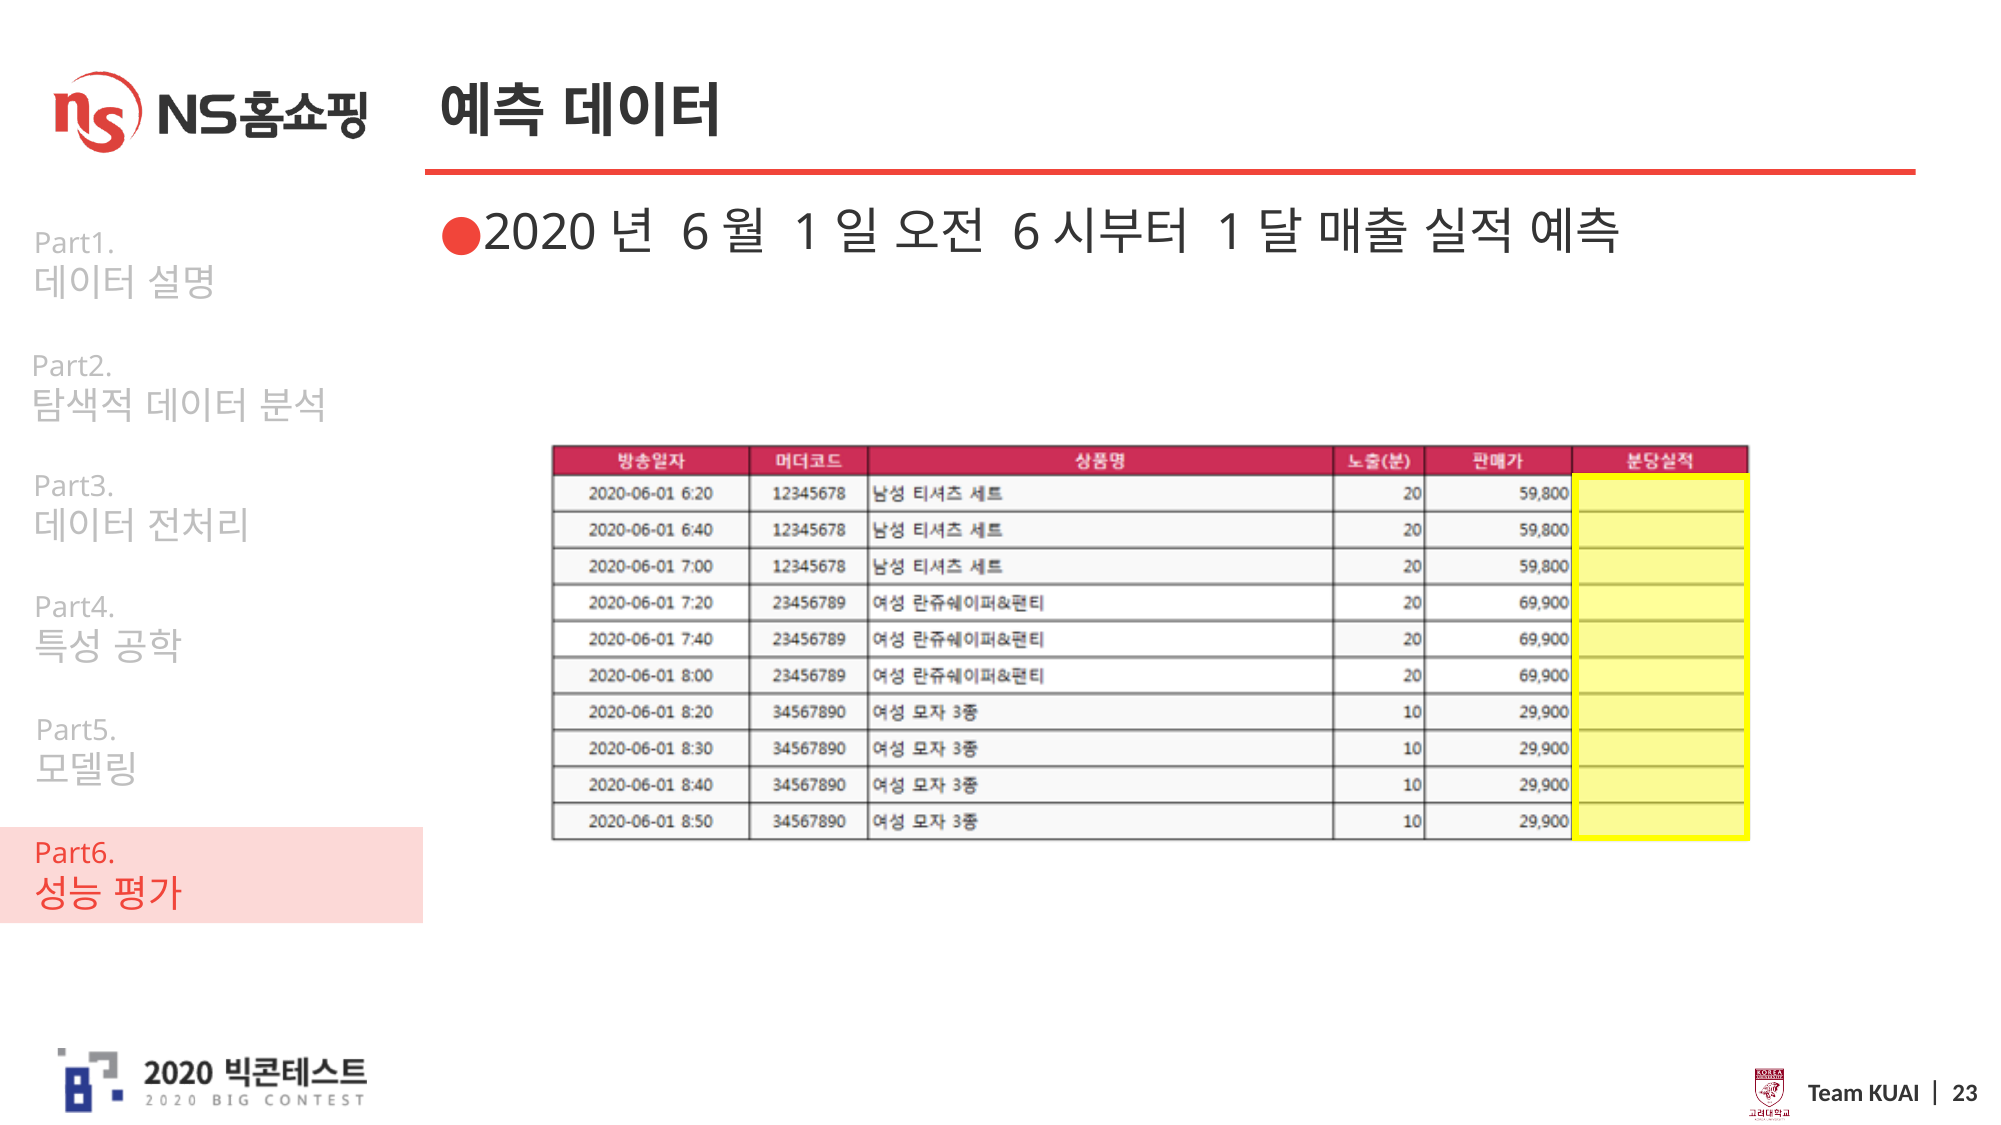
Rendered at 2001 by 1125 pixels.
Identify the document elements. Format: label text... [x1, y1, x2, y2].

picture [548, 440, 1754, 846]
list 2020년 6월 1일 오전 6시부터 1달 매출 실적 예측 [424, 186, 1916, 1053]
picture [40, 1030, 378, 1125]
title 예측 데이터 [424, 62, 1916, 164]
slide_number Team KUAI ⎸ 23 [1654, 1061, 1993, 1122]
picture [42, 62, 377, 164]
